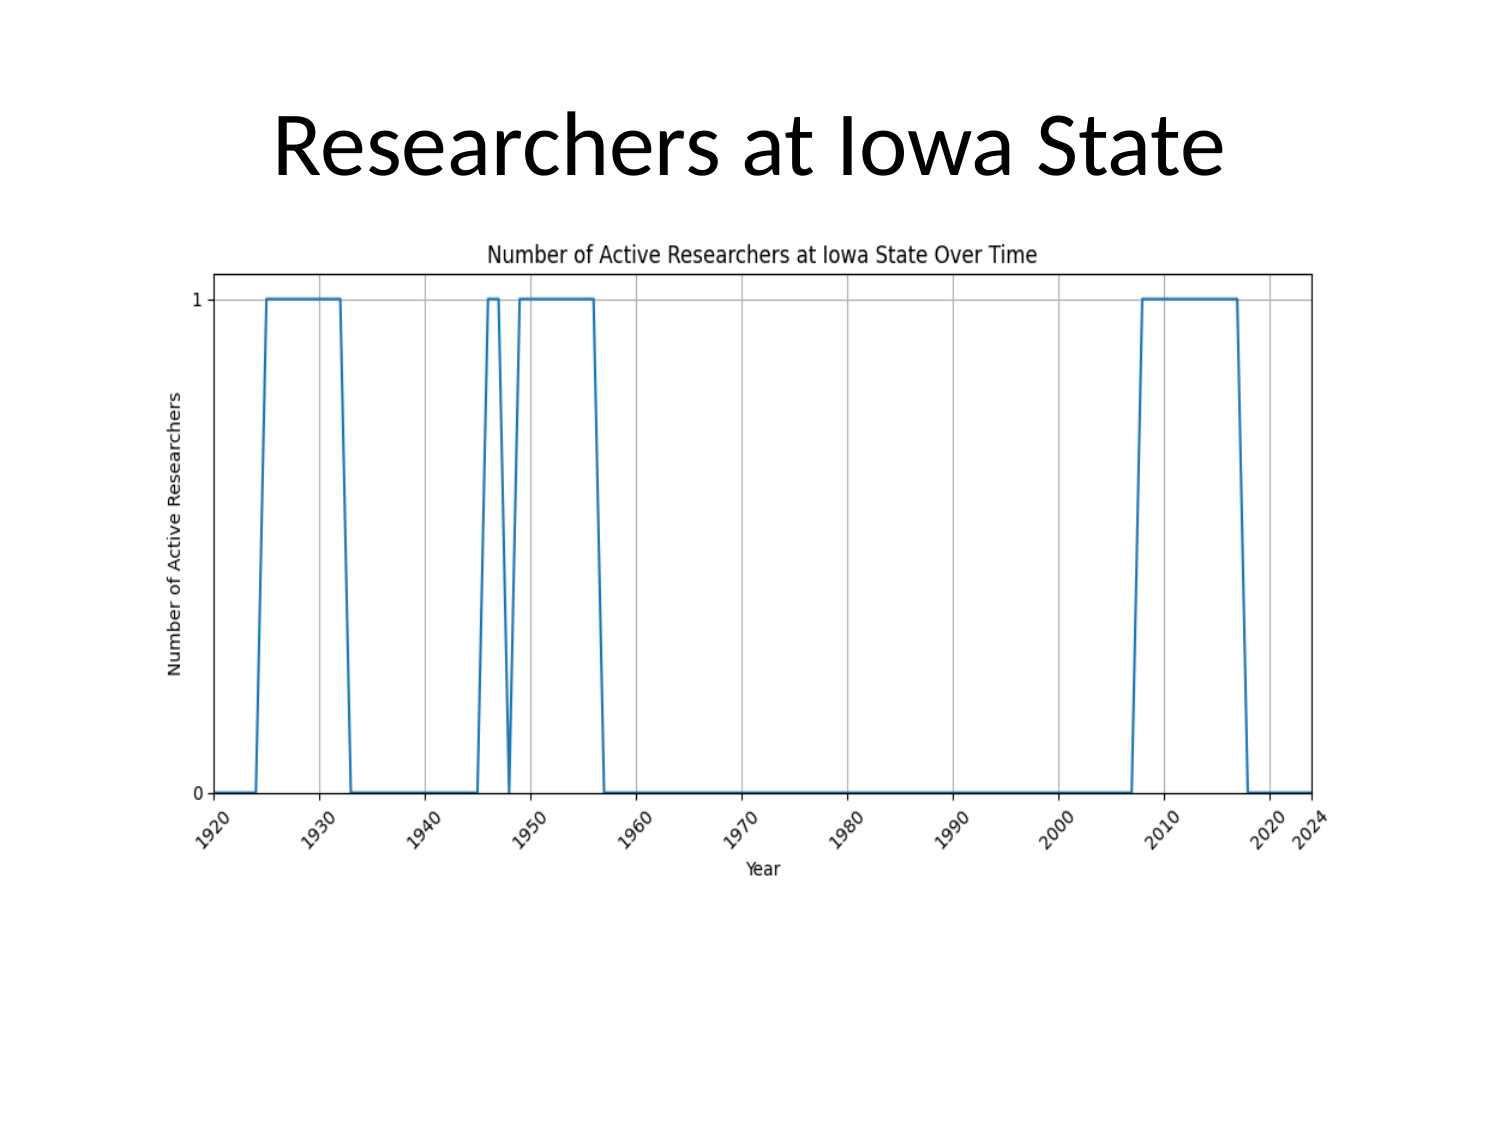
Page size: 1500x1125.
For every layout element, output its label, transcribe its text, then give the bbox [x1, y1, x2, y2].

title Researchers at Iowa State [75, 45, 1425, 233]
picture [149, 224, 1351, 901]
